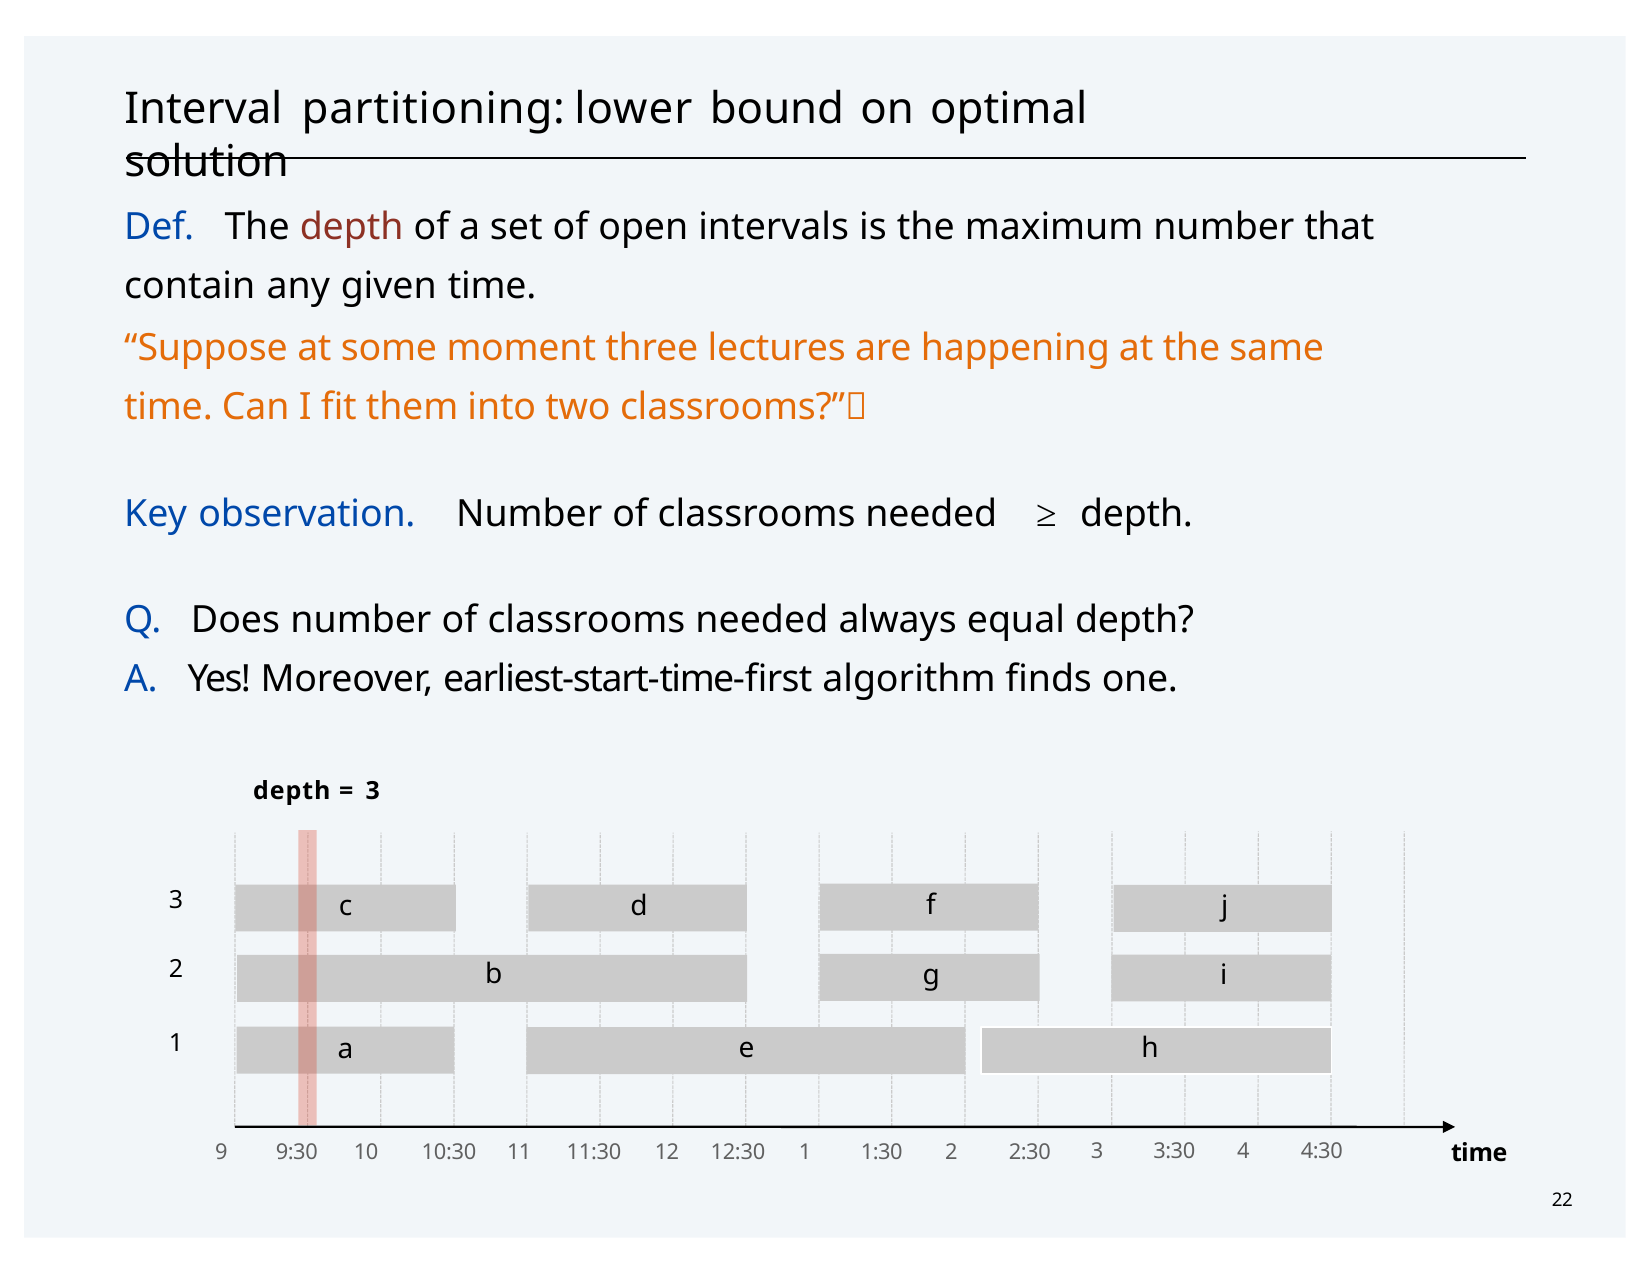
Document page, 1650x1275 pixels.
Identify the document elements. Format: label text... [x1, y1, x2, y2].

text_box 1 [166, 1024, 187, 1057]
text_box Def. The depth of a set of open intervals is the maximum number that contain any given time. “Suppose at some moment three lectures are happening at the same time. Can I fit them into two classrooms?”🙋 Key observation. Number of classrooms needed ≥ depth. Q. Does number of classrooms needed always equal depth? A. Yes! Moreover, earliest-start-time-first algorithm finds one. [122, 185, 1422, 700]
text_box 3 3:30 4 [1088, 1142, 1251, 1163]
text_box 2 [166, 950, 187, 983]
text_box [233, 1120, 1456, 1134]
text_box time [1449, 1134, 1511, 1167]
text_box 3 [166, 881, 187, 914]
text_box 4:30 [1298, 1142, 1352, 1163]
text_box 9 9:30 [212, 1135, 325, 1164]
text_box 10 10:30 [351, 1142, 485, 1164]
title Interval partitioning: lower bound on optimal solution [122, 77, 1200, 185]
slide_number 22 [1545, 1186, 1584, 1275]
text_box 1 1:30 2 [796, 1142, 959, 1164]
text_box 2:30 [1006, 1142, 1060, 1164]
text_box depth = 3 [250, 772, 383, 805]
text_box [233, 830, 1406, 1120]
text_box 11 11:30 12 12:30 [505, 1142, 774, 1164]
